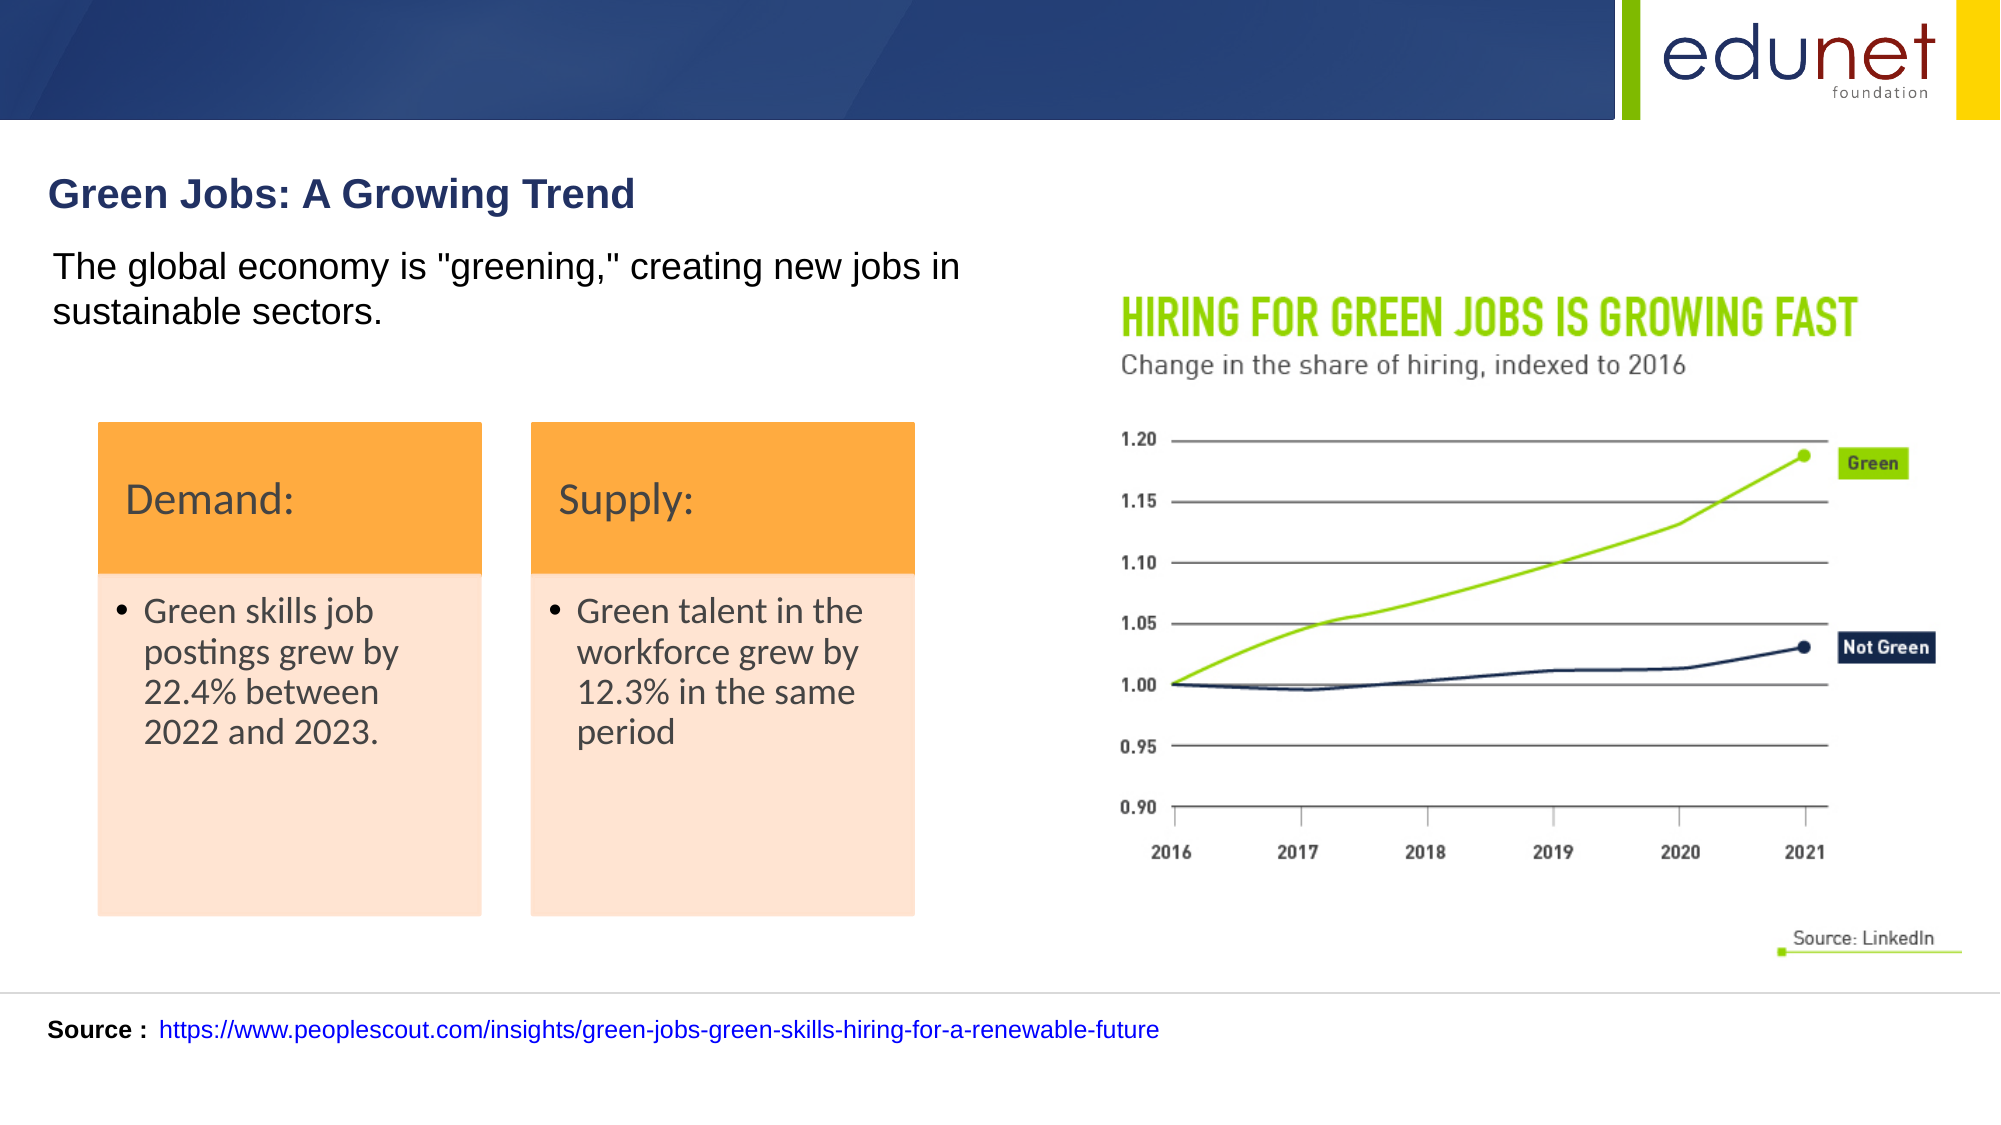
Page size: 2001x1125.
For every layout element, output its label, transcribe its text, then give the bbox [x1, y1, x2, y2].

picture [1044, 273, 1963, 967]
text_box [99, 422, 913, 916]
picture [1652, 12, 1948, 108]
text_box Green Jobs: A Growing Trend [33, 159, 1214, 225]
text_box https://www.peoplescout.com/insights/green-jobs-green-skills-hiring-for-a-renewable-future [164, 1006, 1471, 1052]
text_box Source : [32, 1006, 164, 1052]
text_box The global economy is "greening," creating new jobs in sustainable sectors. [37, 235, 1078, 340]
